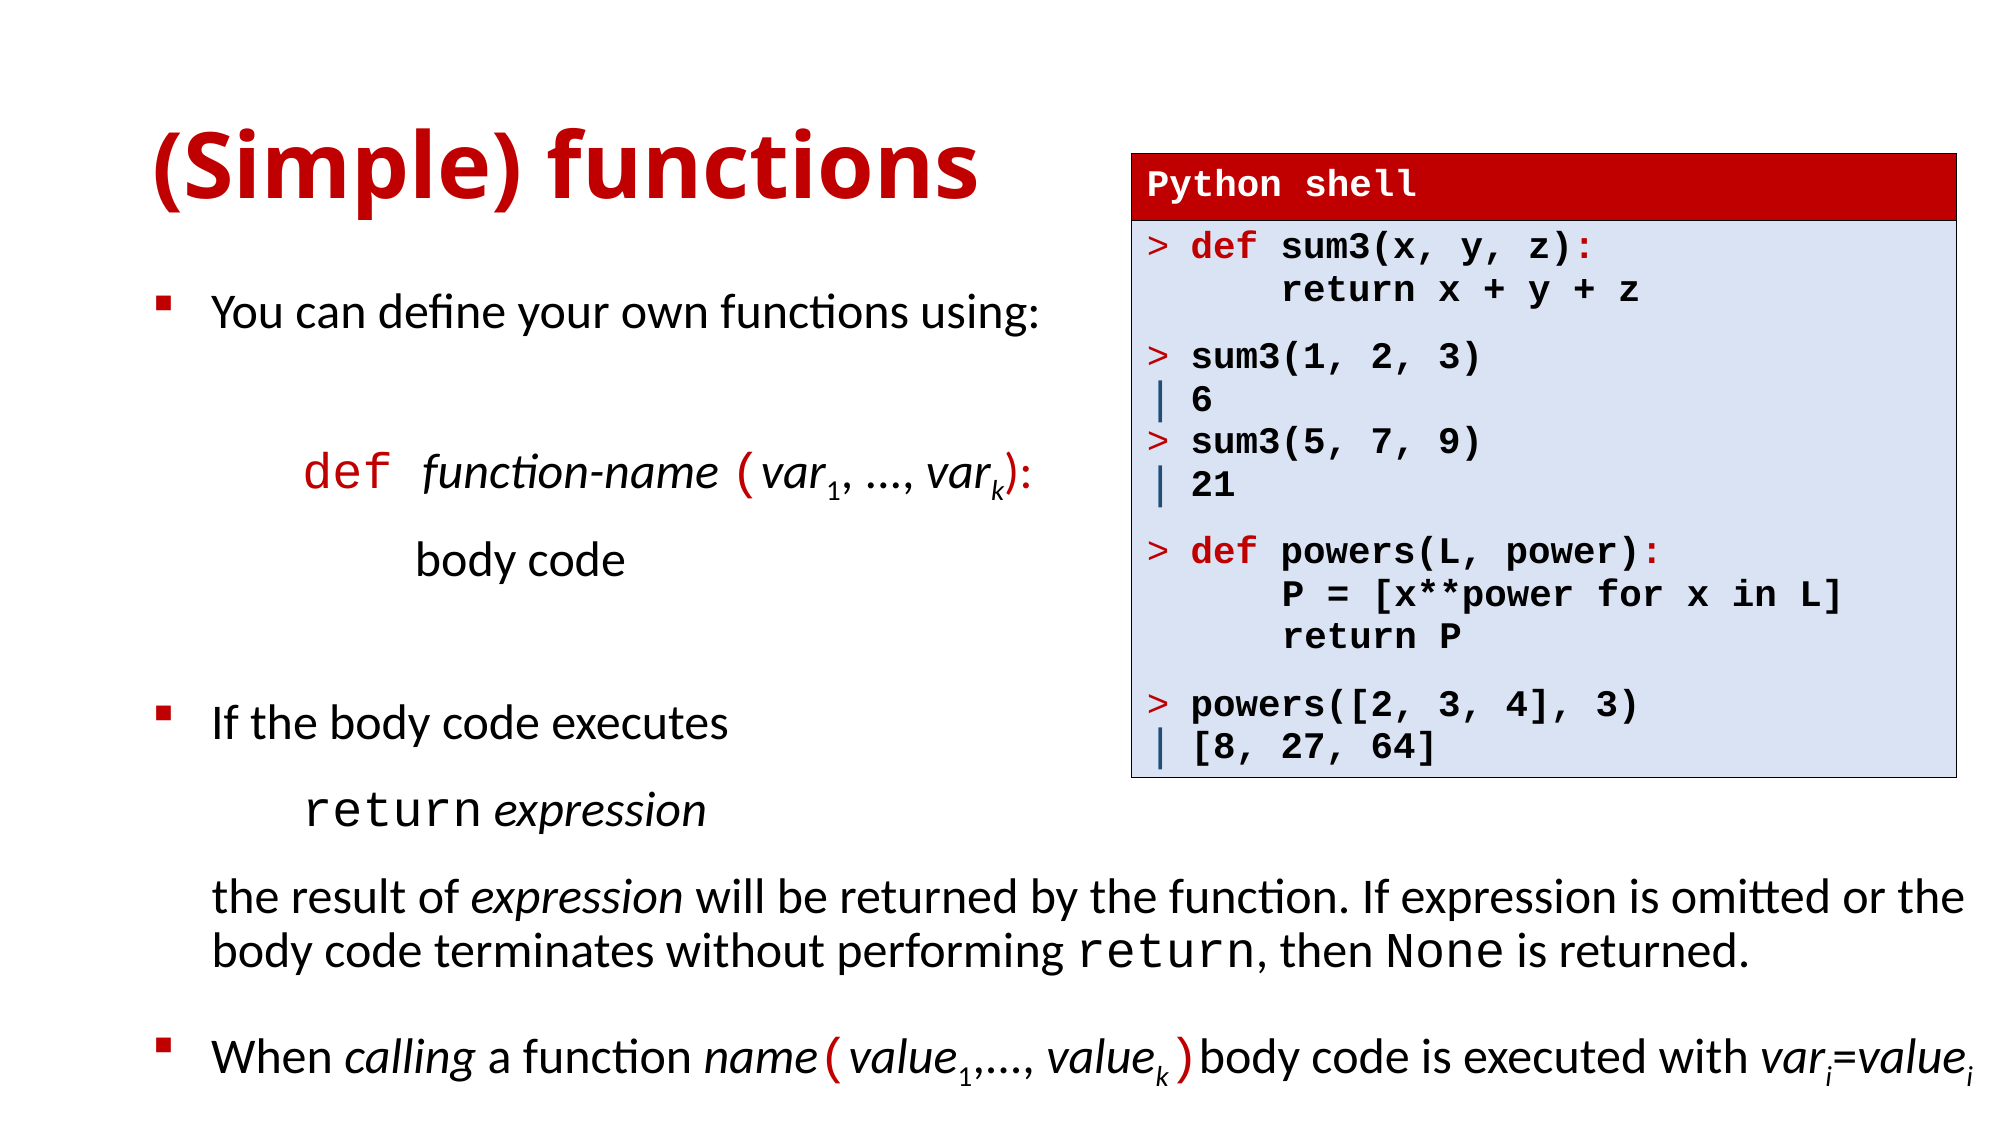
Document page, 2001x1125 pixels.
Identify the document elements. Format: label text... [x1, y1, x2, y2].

table_header Python shell [1132, 154, 1956, 220]
title (Simple) functions [137, 59, 1863, 277]
list You can define your own functions using: def function-name (var1, ..., vark): body code If the body code executes return expression the result of expression will be returned by the function. If expression is omitted or the body code terminates without performing return, then None is returned. When calling a function name(value1,..., valuek)body code is executed with vari=valuei [137, 277, 2000, 1104]
table_cell def sum3(x, y, z): return x + y + z sum3(1, 2, 3) 6 sum3(5, 7, 9) 21 def powers(L, power): P = [x**power for x in L] return P powers([2, 3, 4], 3) [8, 27, 64] [1132, 221, 1956, 777]
